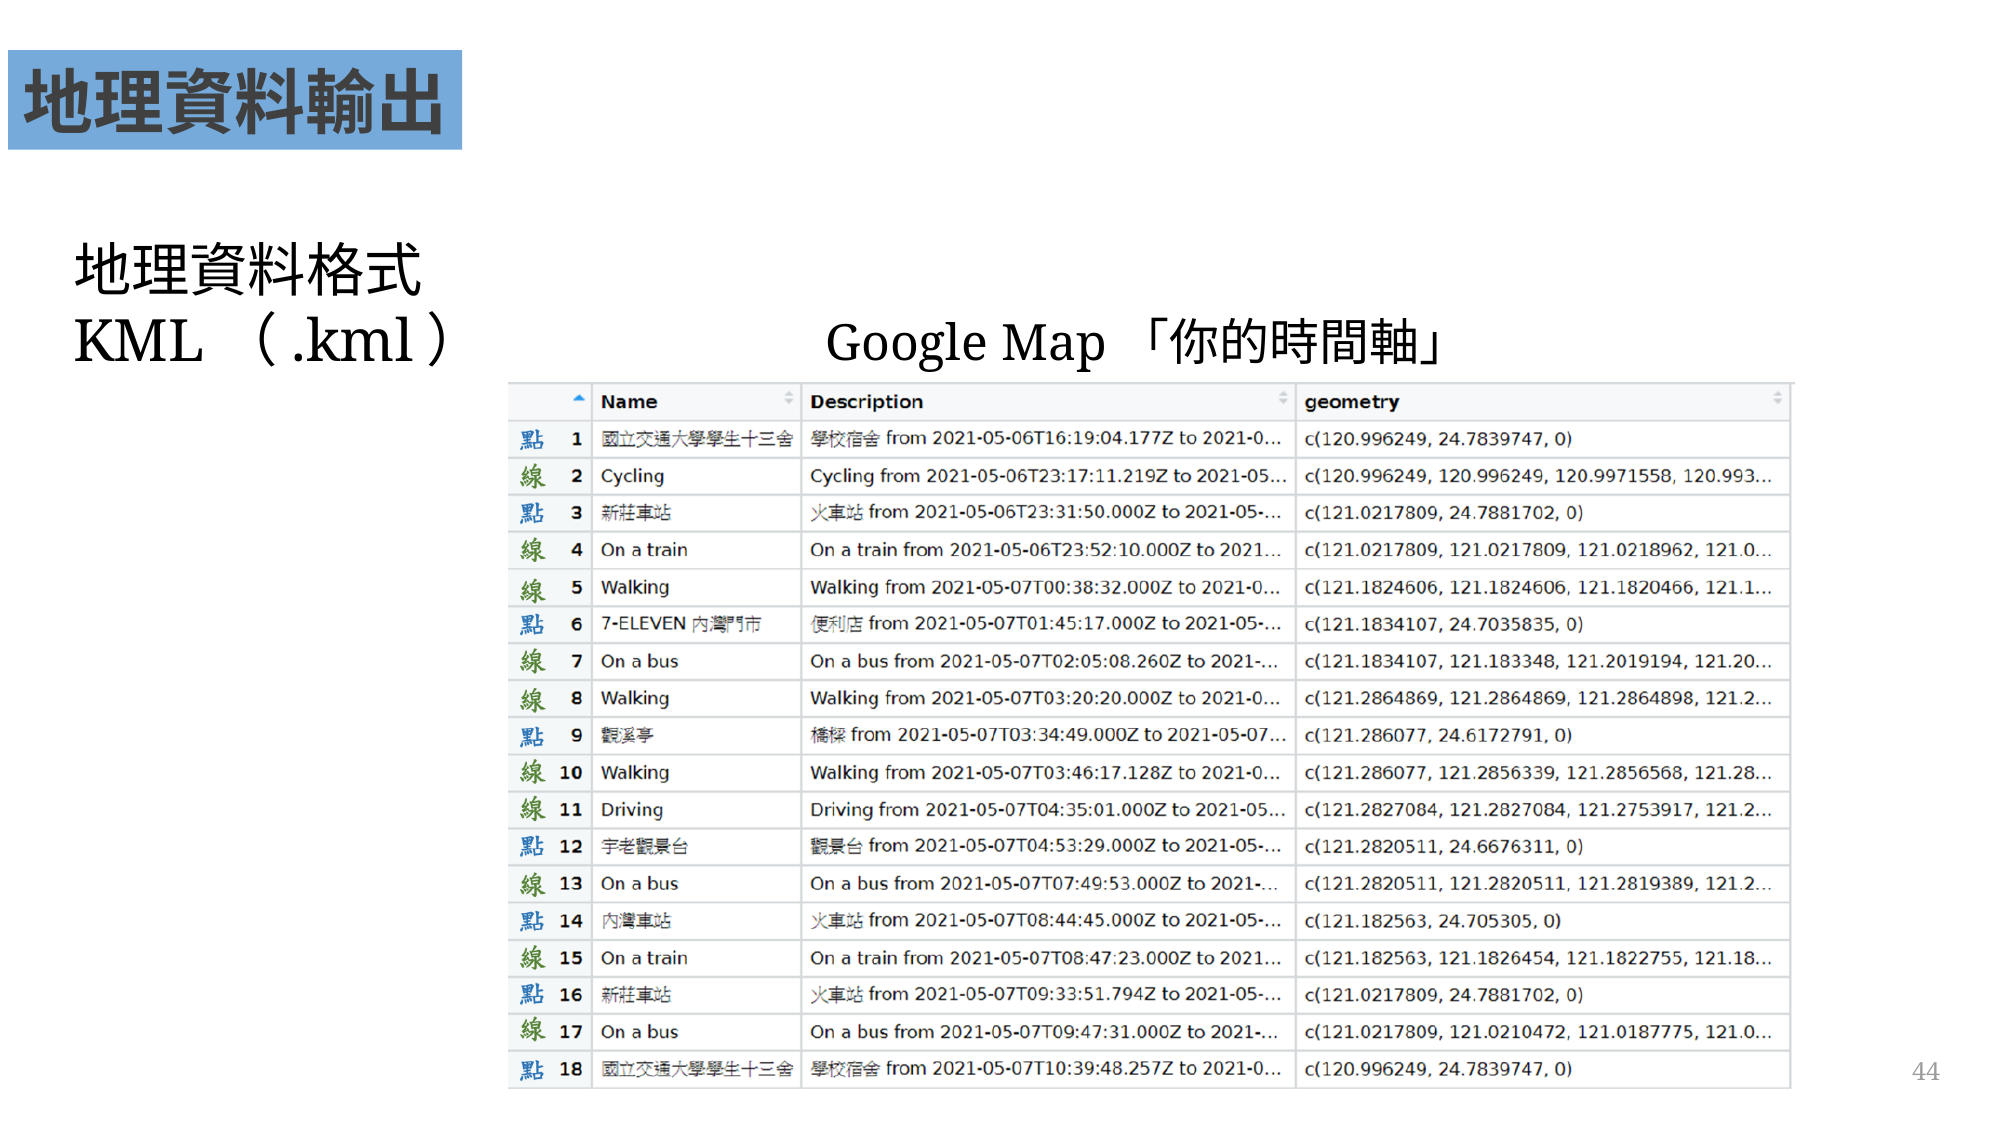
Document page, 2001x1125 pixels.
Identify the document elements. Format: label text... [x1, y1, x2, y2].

text_box 地理資料輸出 [8, 50, 463, 150]
slide_number 44 [1505, 1042, 1955, 1103]
text_box 地理資料格式 KML（.kml） [58, 226, 853, 381]
text_box Google Map「你的時間軸」 [715, 303, 1580, 379]
picture [500, 382, 1795, 1102]
